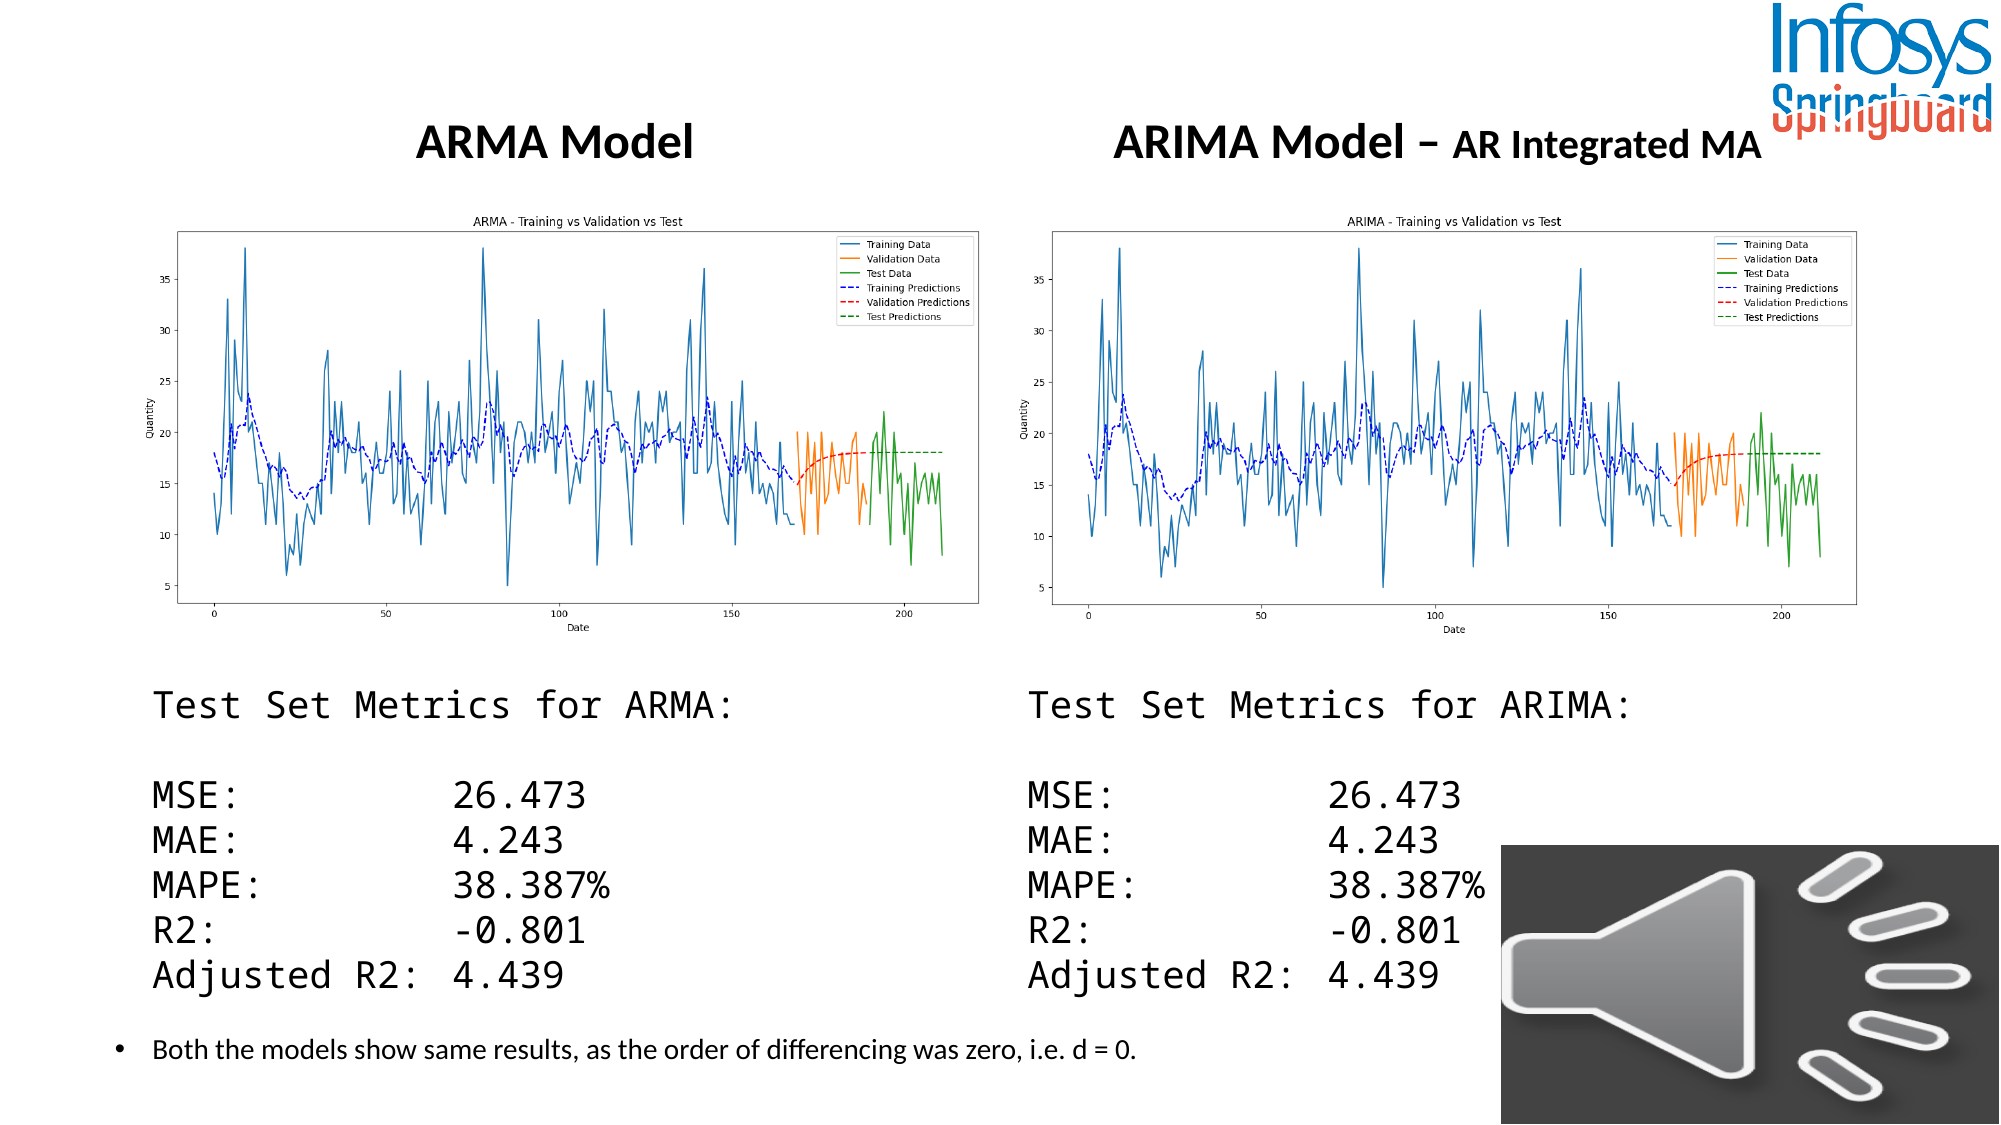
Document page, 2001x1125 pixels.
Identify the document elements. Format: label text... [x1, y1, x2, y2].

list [138, 209, 985, 639]
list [1012, 209, 1863, 641]
picture [1763, 0, 2000, 143]
text_box Test Set Metrics for ARMA: MSE: 26.473 MAE: 4.243 MAPE: 38.387% R2: -0.801 Adjusted R2: 4.439 [137, 673, 1012, 1004]
text_box Test Set Metrics for ARIMA: MSE: 26.473 MAE: 4.243 MAPE: 38.387% R2: -0.801 Adjusted R2: 4.439 [1012, 673, 1888, 1004]
list ARMA Model [137, 41, 984, 177]
picture [1499, 843, 2000, 1125]
list ARIMA Model – AR Integrated MA [1012, 41, 1863, 177]
text_box Both the models show same results, as the order of differencing was zero, i.e. d = 0. [99, 1026, 1499, 1125]
